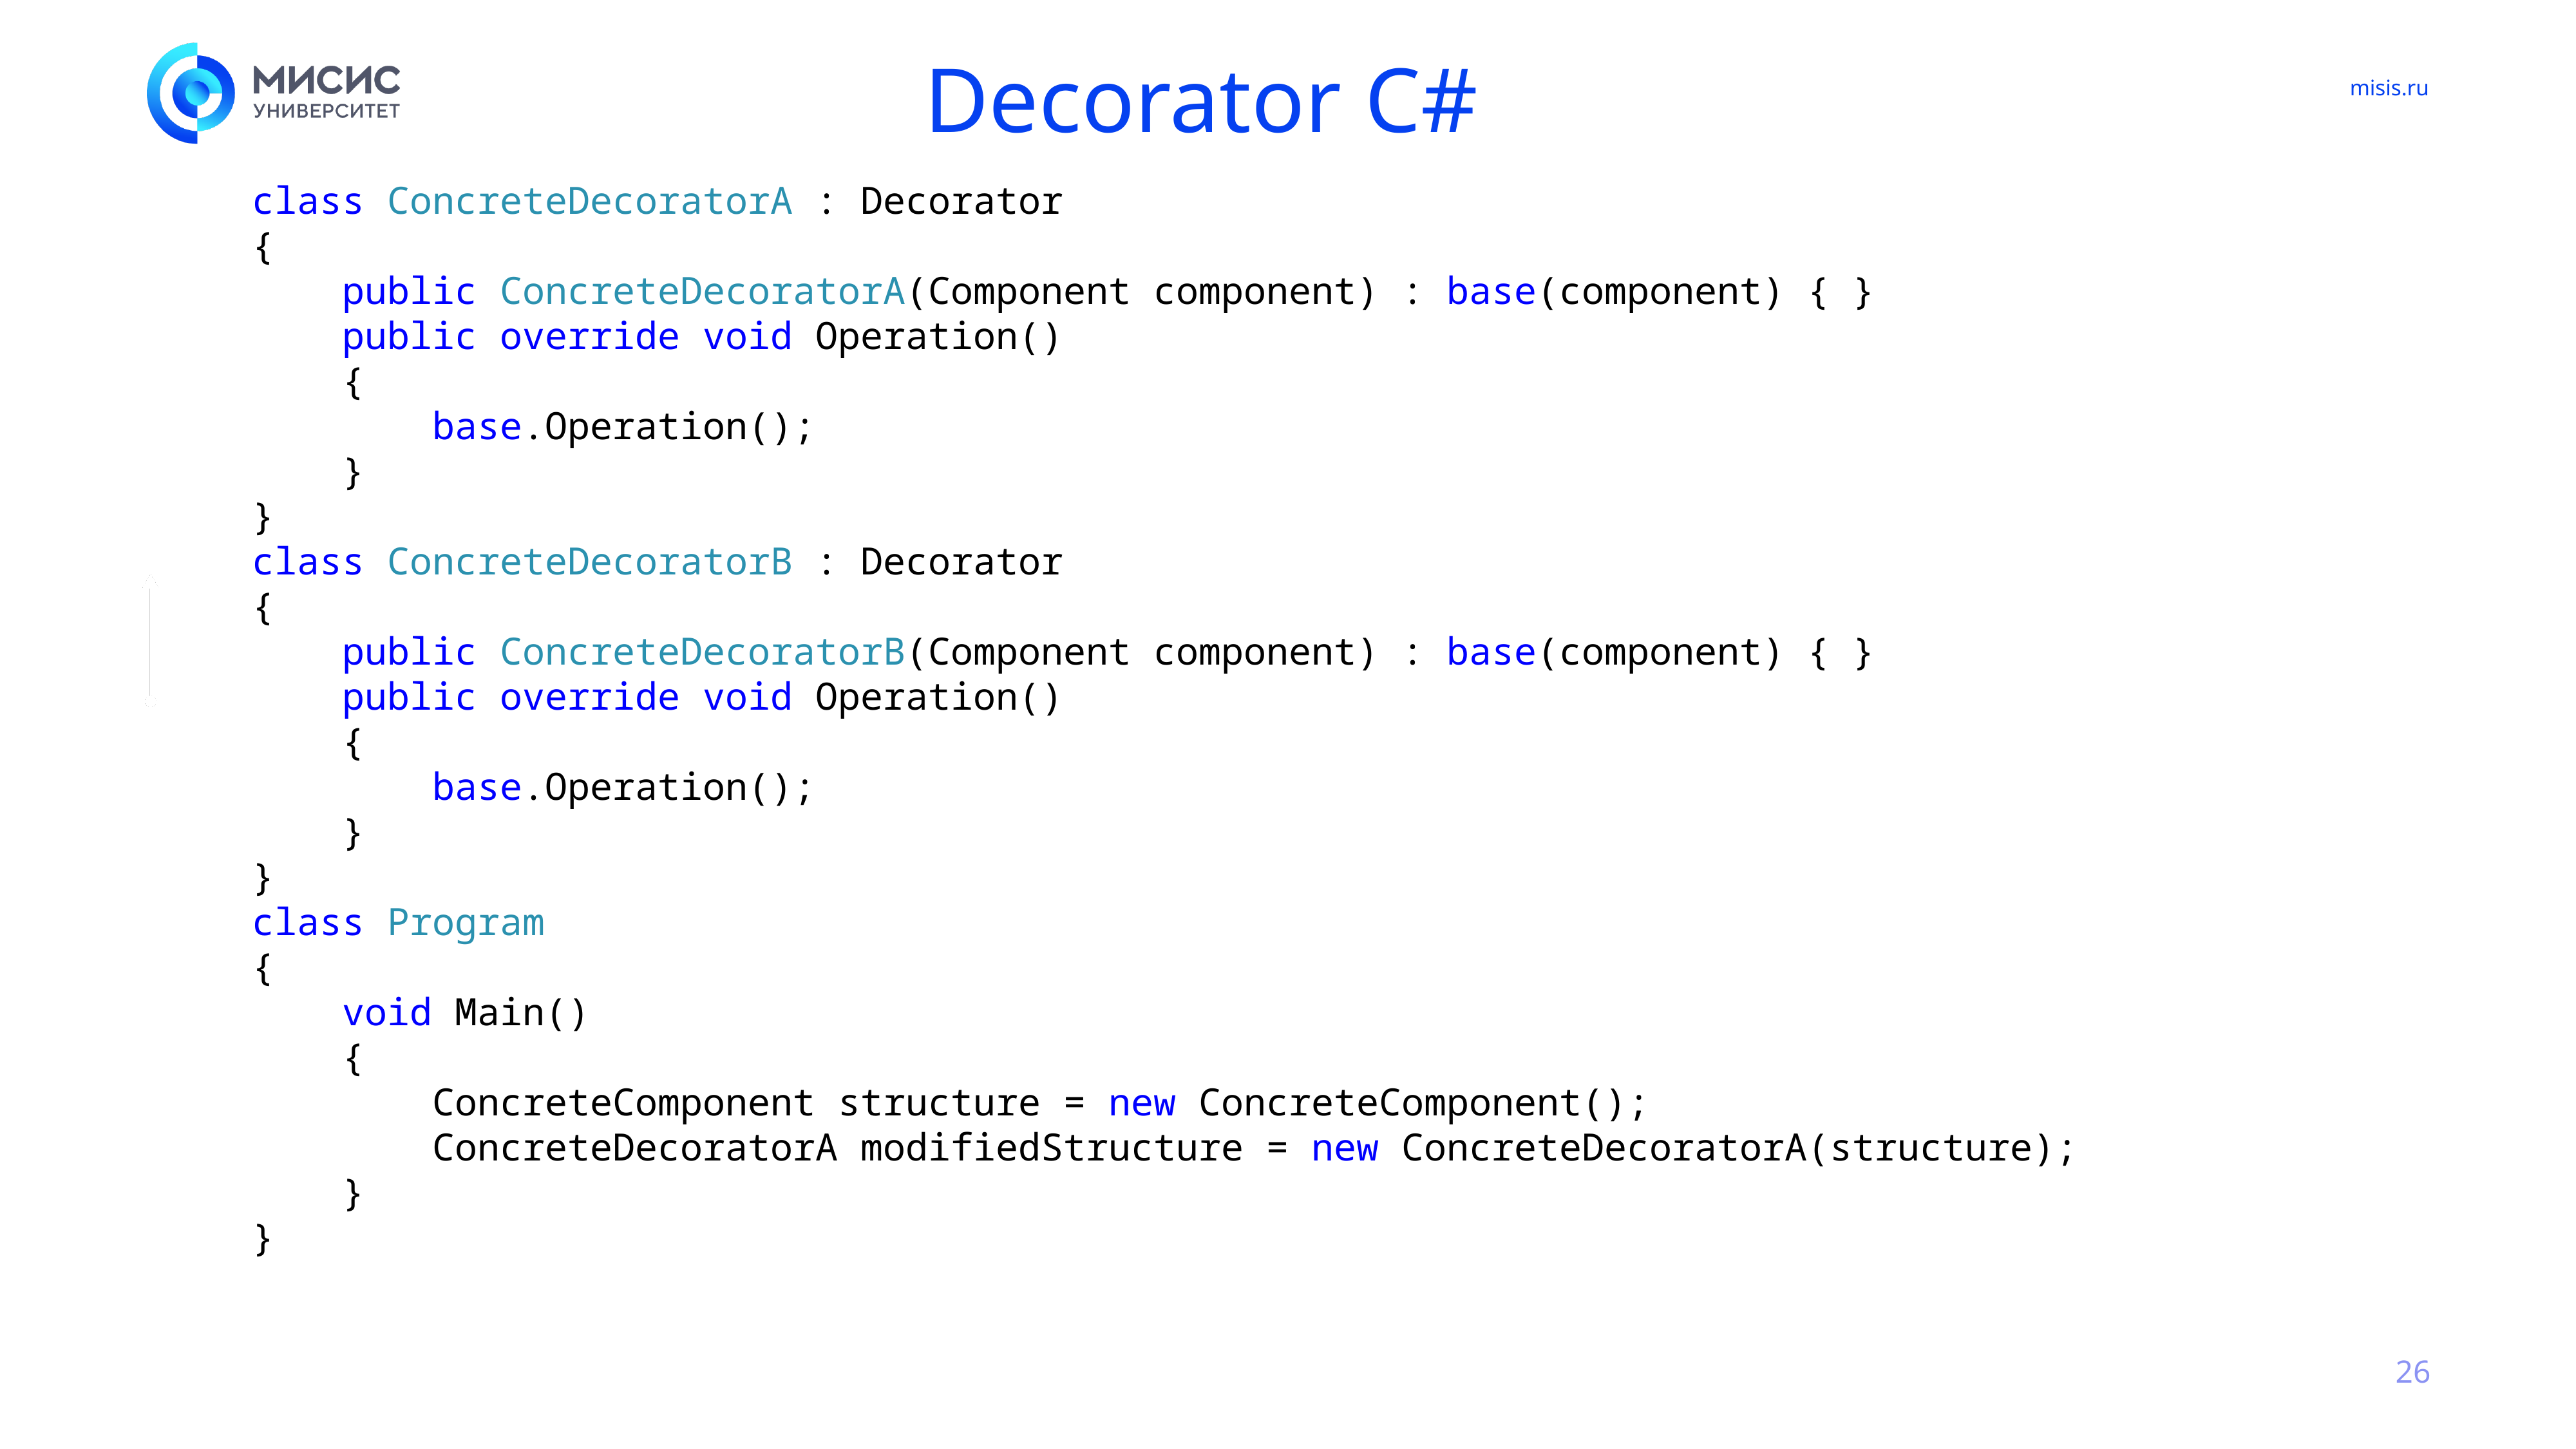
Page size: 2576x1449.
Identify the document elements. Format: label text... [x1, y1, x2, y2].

list class ConcreteDecoratorA : Decorator { public ConcreteDecoratorA(Component component) : base(component) { } public override void Operation() { base.Operation(); } } class ConcreteDecoratorB : Decorator { public ConcreteDecoratorB(Component component) : base(component) { } public override void Operation() { base.Operation(); } } class Program { void Main() { ConcreteComponent structure = new ConcreteComponent(); ConcreteDecoratorA modifiedStructure = new ConcreteDecoratorA(structure); } } [242, 172, 2417, 1412]
picture [147, 42, 401, 144]
picture [141, 573, 158, 707]
title Decorator C# [639, 55, 1763, 172]
slide_number 26 [2417, 1334, 2441, 1412]
